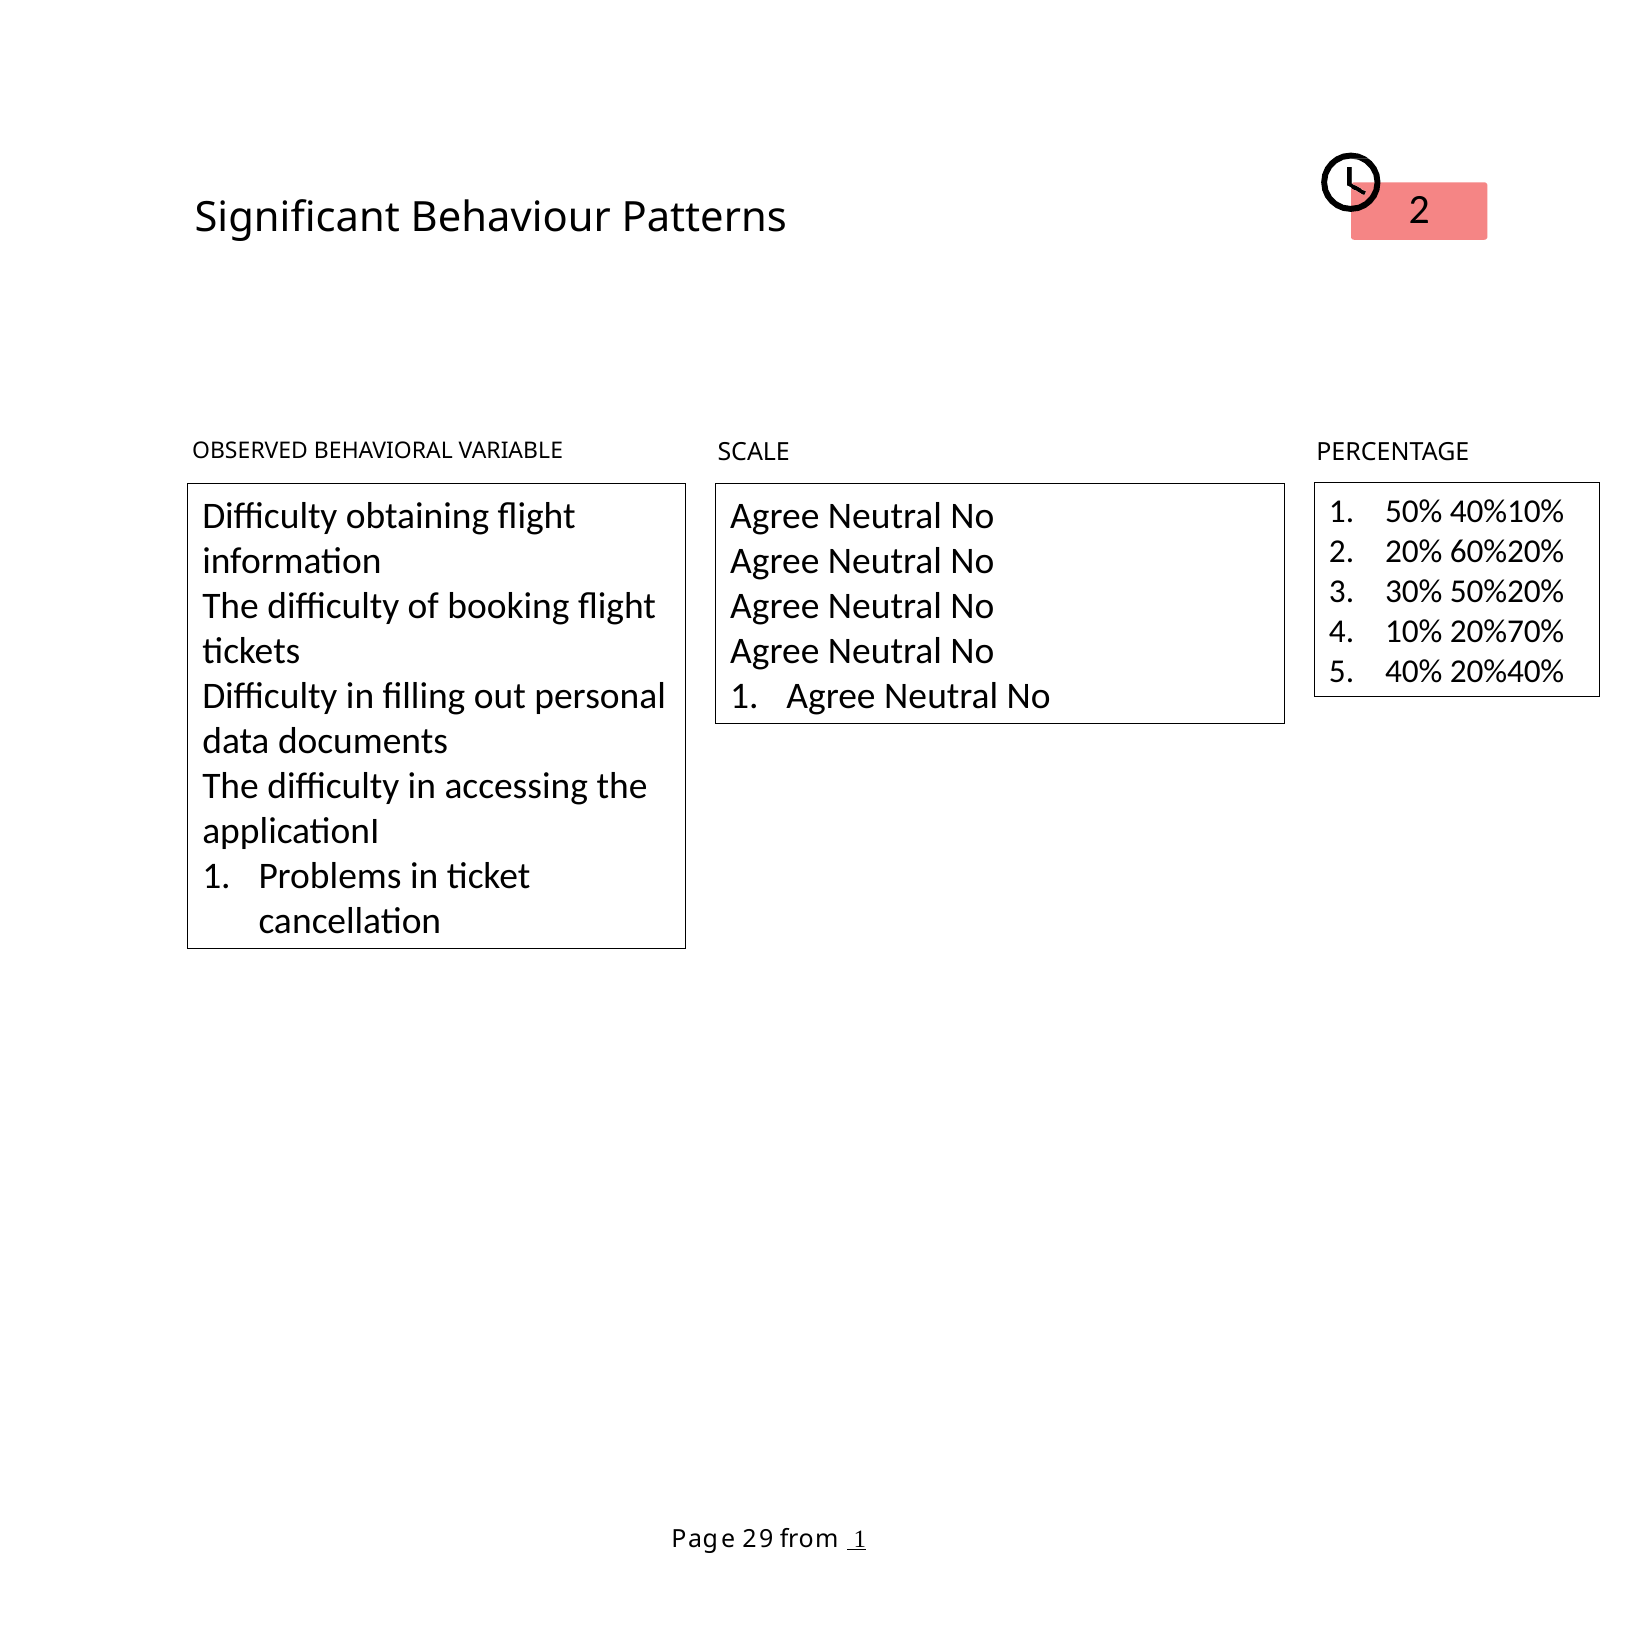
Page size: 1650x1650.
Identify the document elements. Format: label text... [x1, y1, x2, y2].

slide_number Page 29 from 1 [669, 1526, 881, 1557]
text_box Difficulty obtaining flight information The difficulty of booking flight tickets Difficulty in filling out personal data documents The difficulty in accessing the applicationI Problems in ticket cancellation [187, 483, 686, 949]
text_box Agree Neutral No Agree Neutral No Agree Neutral No Agree Neutral No Agree Neutral No [715, 483, 1285, 724]
text_box OBSERVED BEHAVIORAL VARIABLE [190, 433, 614, 463]
text_box PERCENTAGE [1314, 433, 1495, 466]
title Significant Behaviour Patterns [192, 186, 1298, 465]
text_box 50% 40%10% 20% 60%20% 30% 50%20% 10% 20%70% 40% 20%40% [1314, 482, 1600, 697]
text_box SCALE [715, 433, 803, 466]
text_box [1320, 152, 1488, 241]
